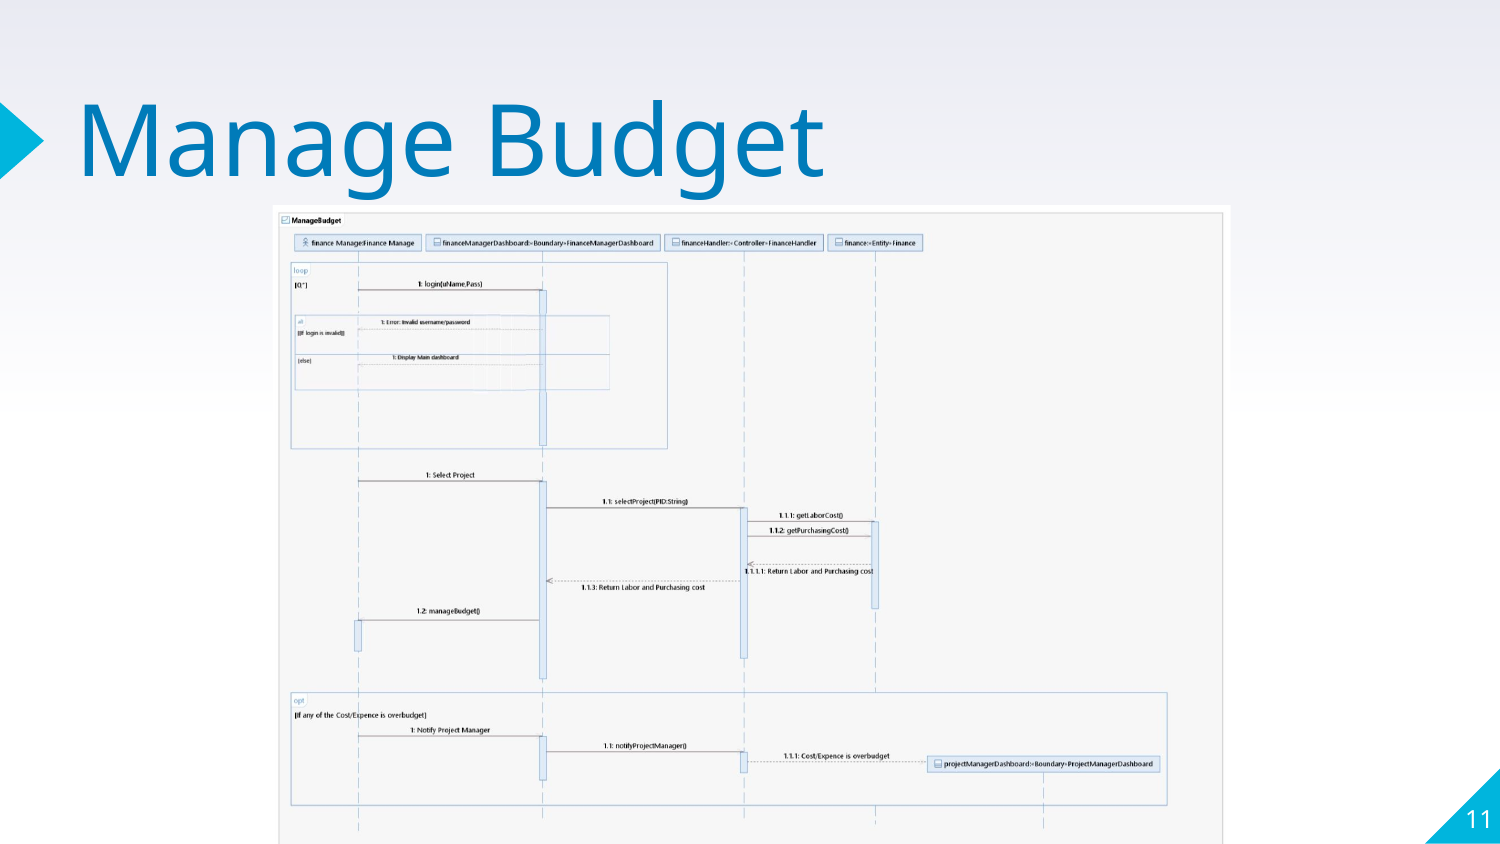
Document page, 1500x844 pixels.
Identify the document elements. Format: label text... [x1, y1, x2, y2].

picture [272, 205, 1231, 844]
title Manage Budget [75, 99, 1001, 277]
slide_number ‹#› [1418, 760, 1494, 838]
